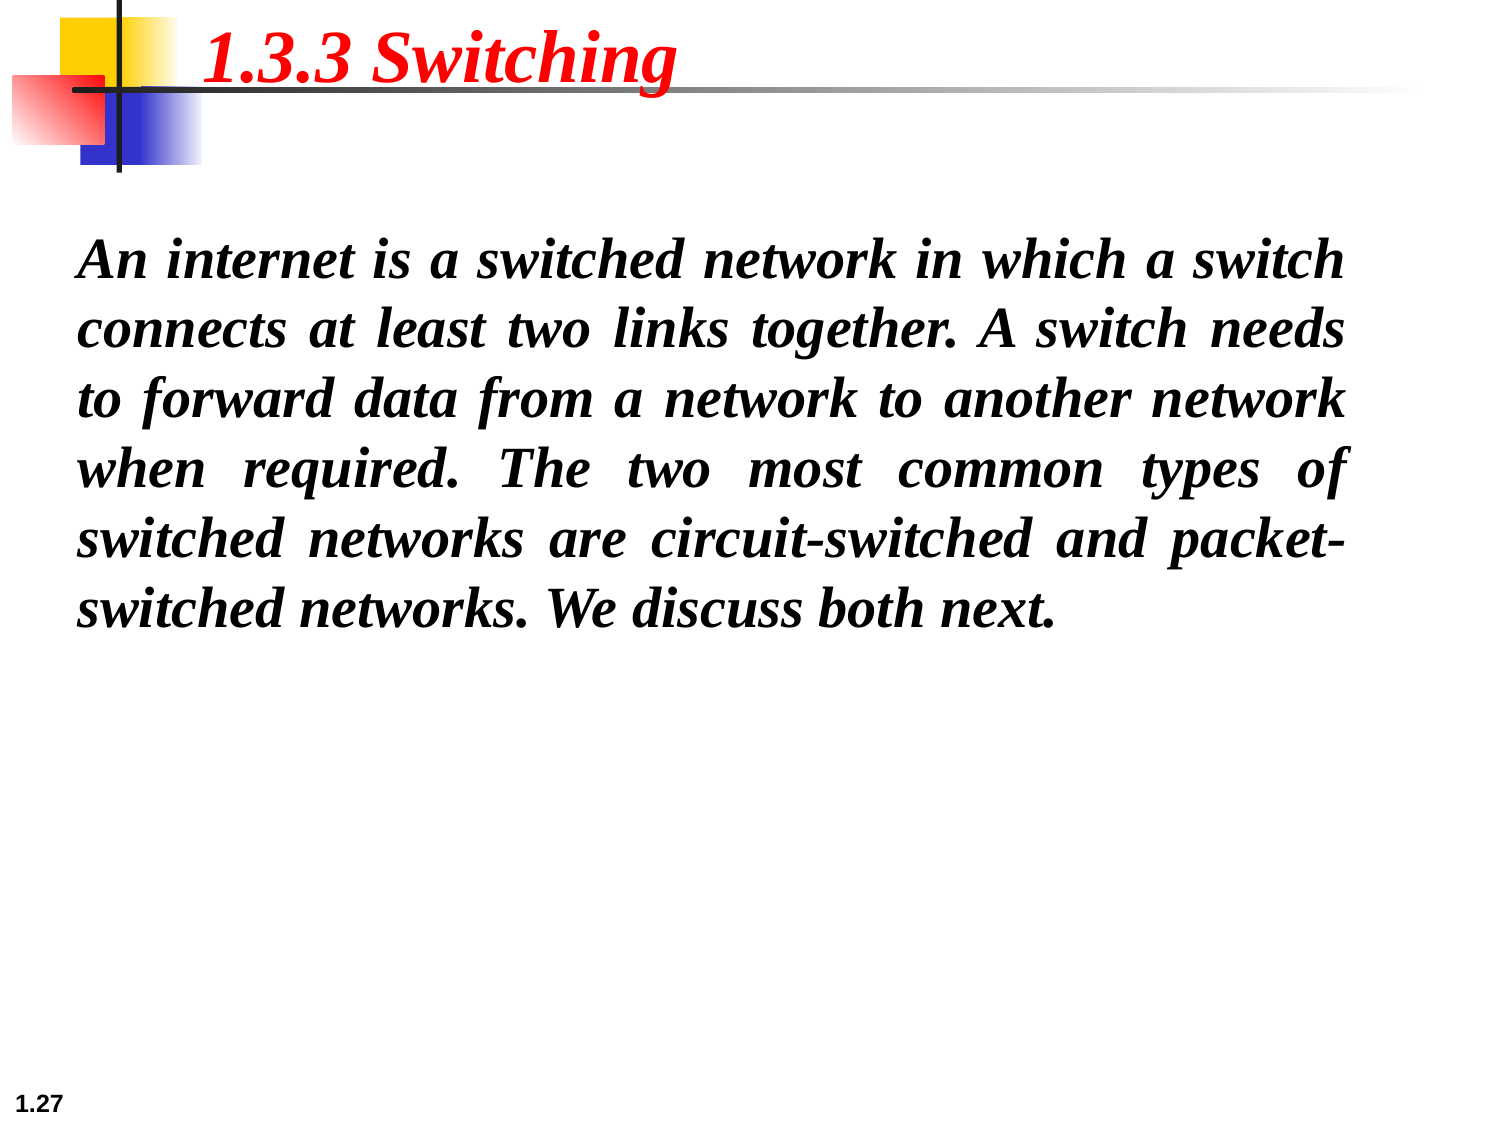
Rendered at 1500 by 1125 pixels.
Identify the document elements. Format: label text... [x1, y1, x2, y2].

text_box An internet is a switched network in which a switch connects at least two links together. A switch needs to forward data from a network to another network when required. The two most common types of switched networks are circuit-switched and packet-switched networks. We discuss both next. [62, 212, 1363, 648]
text_box [122, 17, 177, 86]
text_box [60, 17, 116, 86]
text_box [80, 93, 116, 165]
text_box [116, 0, 122, 87]
text_box 1.27 [0, 1049, 313, 1125]
text_box [700, 87, 1423, 93]
text_box [122, 93, 141, 165]
text_box [72, 87, 187, 93]
text_box [141, 93, 202, 165]
text_box [116, 93, 122, 173]
text_box 1.3.3 Switching [187, 0, 700, 105]
text_box [12, 75, 105, 145]
